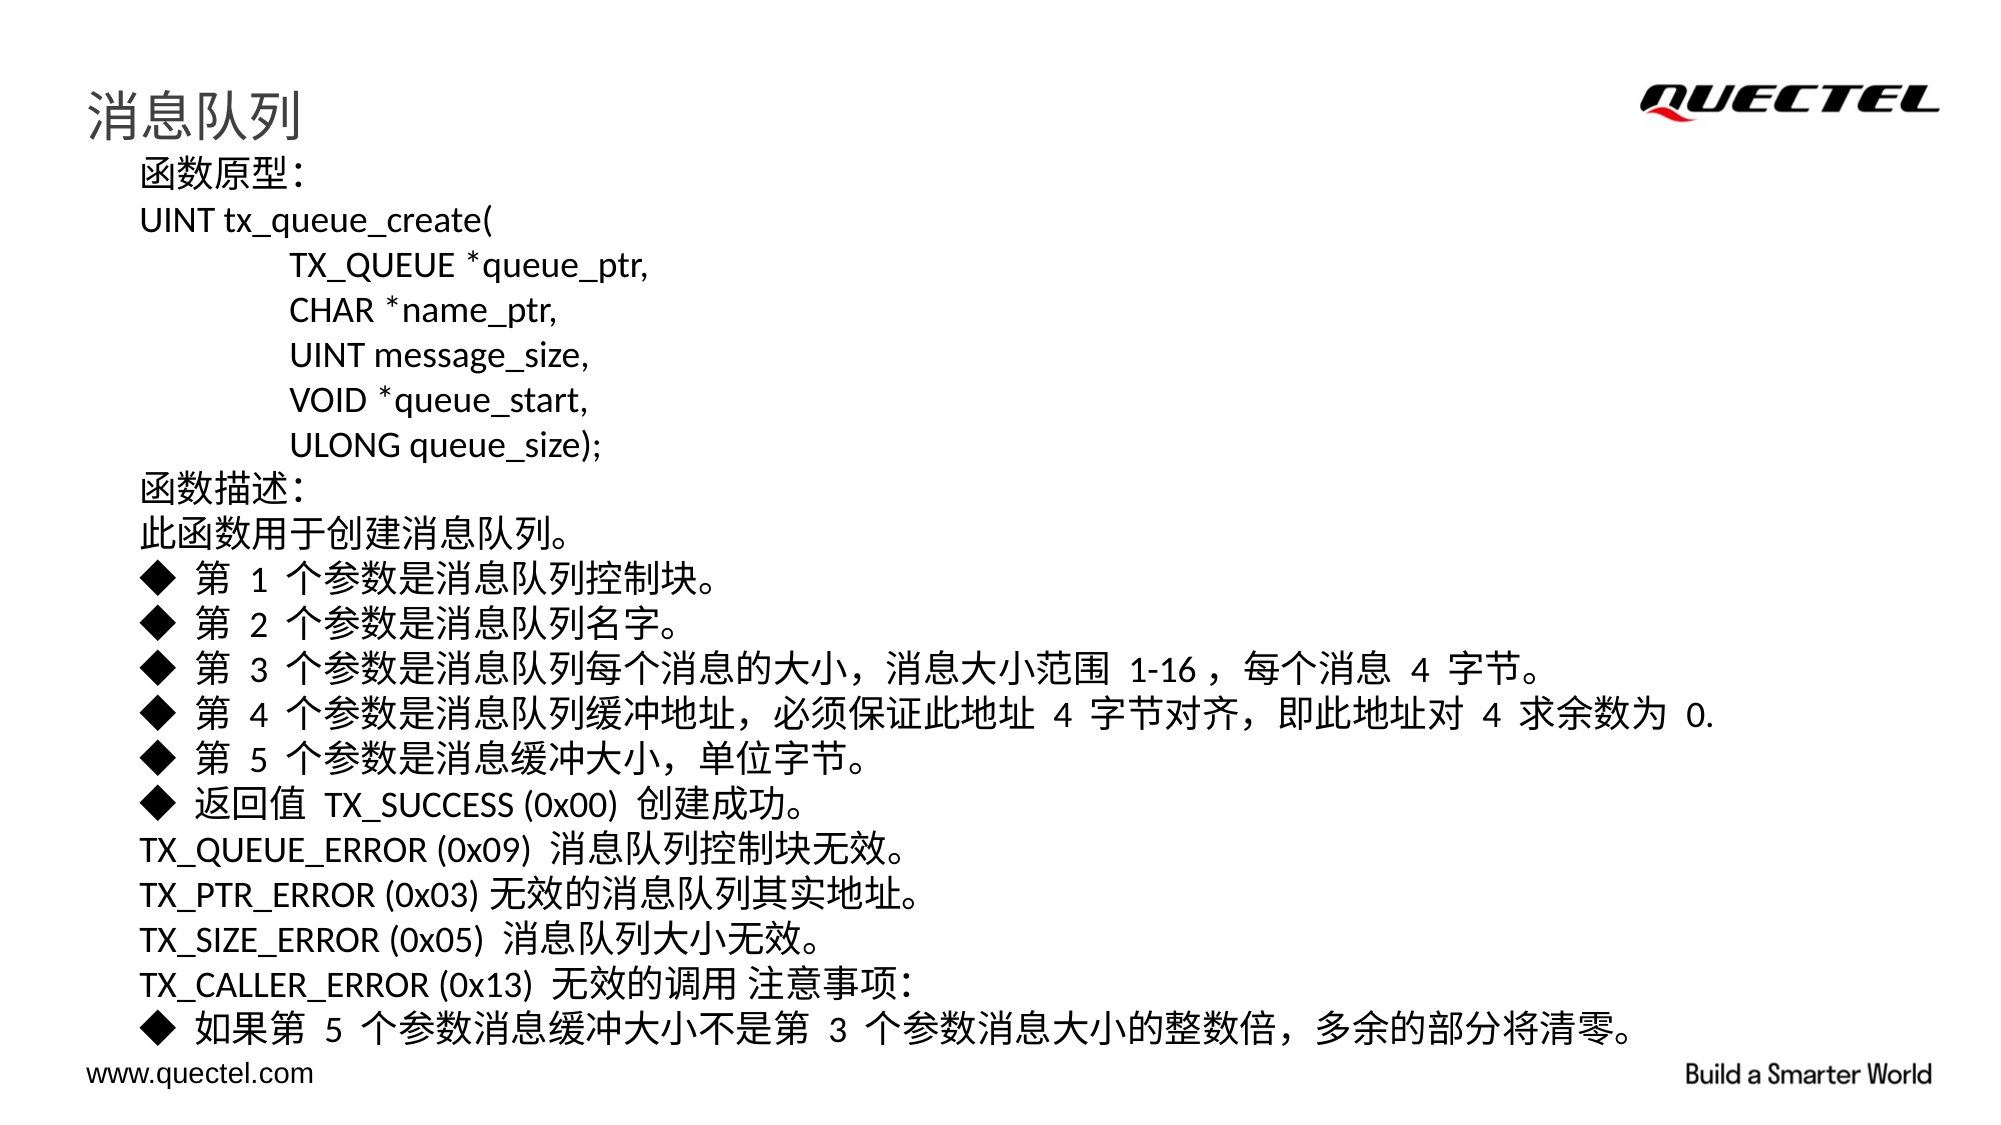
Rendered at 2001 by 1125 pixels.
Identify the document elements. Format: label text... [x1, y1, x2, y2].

title 消息队列 [71, 82, 1887, 156]
picture [1637, 1015, 1981, 1125]
text_box 函数原型： UINT tx_queue_create( TX_QUEUE *queue_ptr, CHAR *name_ptr, UINT message_size, VOID *queue_start, ULONG queue_size); 函数描述： 此函数用于创建消息队列。 ◆ 第 1 个参数是消息队列控制块。 ◆ 第 2 个参数是消息队列名字。 ◆ 第 3 个参数是消息队列每个消息的大小，消息大小范围 1-16，每个消息 4 字节。 ◆ 第 4 个参数是消息队列缓冲地址，必须保证此地址 4 字节对齐，即此地址对 4 求余数为 0. ◆ 第 5 个参数是消息缓冲大小，单位字节。 ◆ 返回值 TX_SUCCESS (0x00) 创建成功。 TX_QUEUE_ERROR (0x09) 消息队列控制块无效。 TX_PTR_ERROR (0x03)无效的消息队列其实地址。 TX_SIZE_ERROR (0x05) 消息队列大小无效。 TX_CALLER_ERROR (0x13) 无效的调用 注意事项： ◆ 如果第 5 个参数消息缓冲大小不是第 3 个参数消息大小的整数倍，多余的部分将清零。 [124, 142, 1799, 1058]
picture [1595, 32, 1985, 165]
